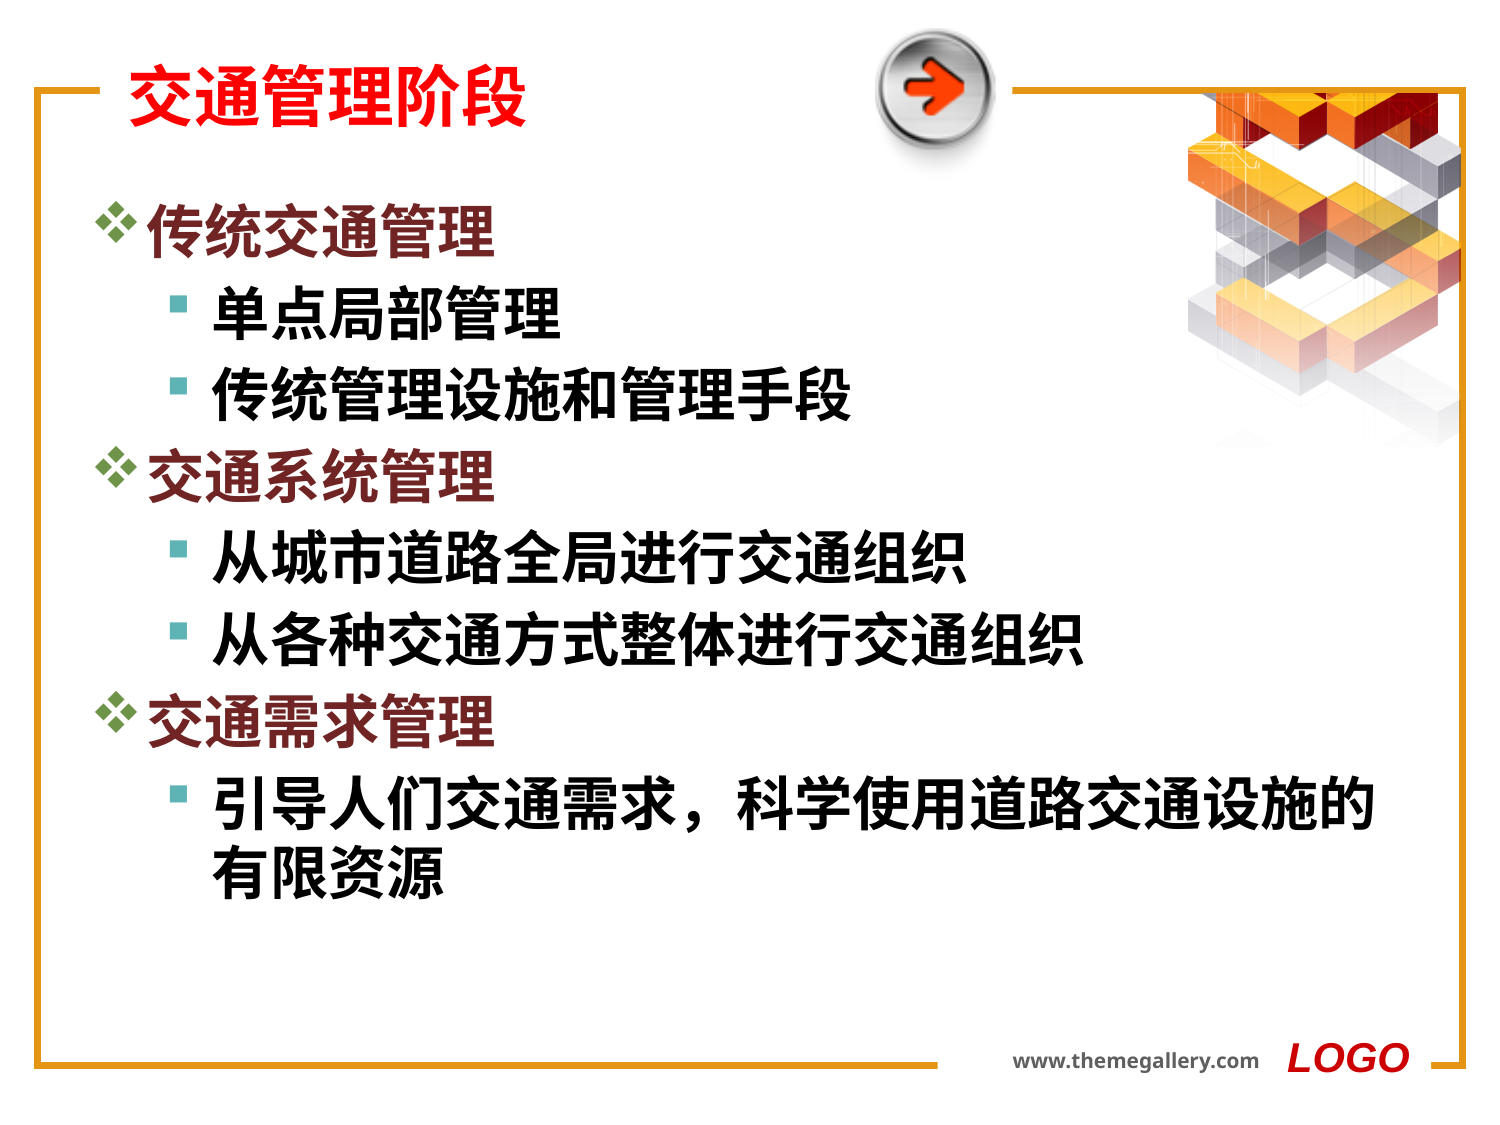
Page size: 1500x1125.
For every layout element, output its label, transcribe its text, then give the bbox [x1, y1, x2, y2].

title 交通管理阶段 [112, 47, 876, 141]
picture [1187, 93, 1461, 447]
list 传统交通管理 单点局部管理 传统管理设施和管理手段 交通系统管理 从城市道路全局进行交通组织 从各种交通方式整体进行交通组织 交通需求管理 引导人们交通需求，科学使用道路交通设施的有限资源 [74, 187, 1426, 991]
footer LOGO [949, 1023, 1426, 1064]
picture [875, 28, 998, 181]
slide_number www.themegallery.com [924, 1040, 1276, 1081]
